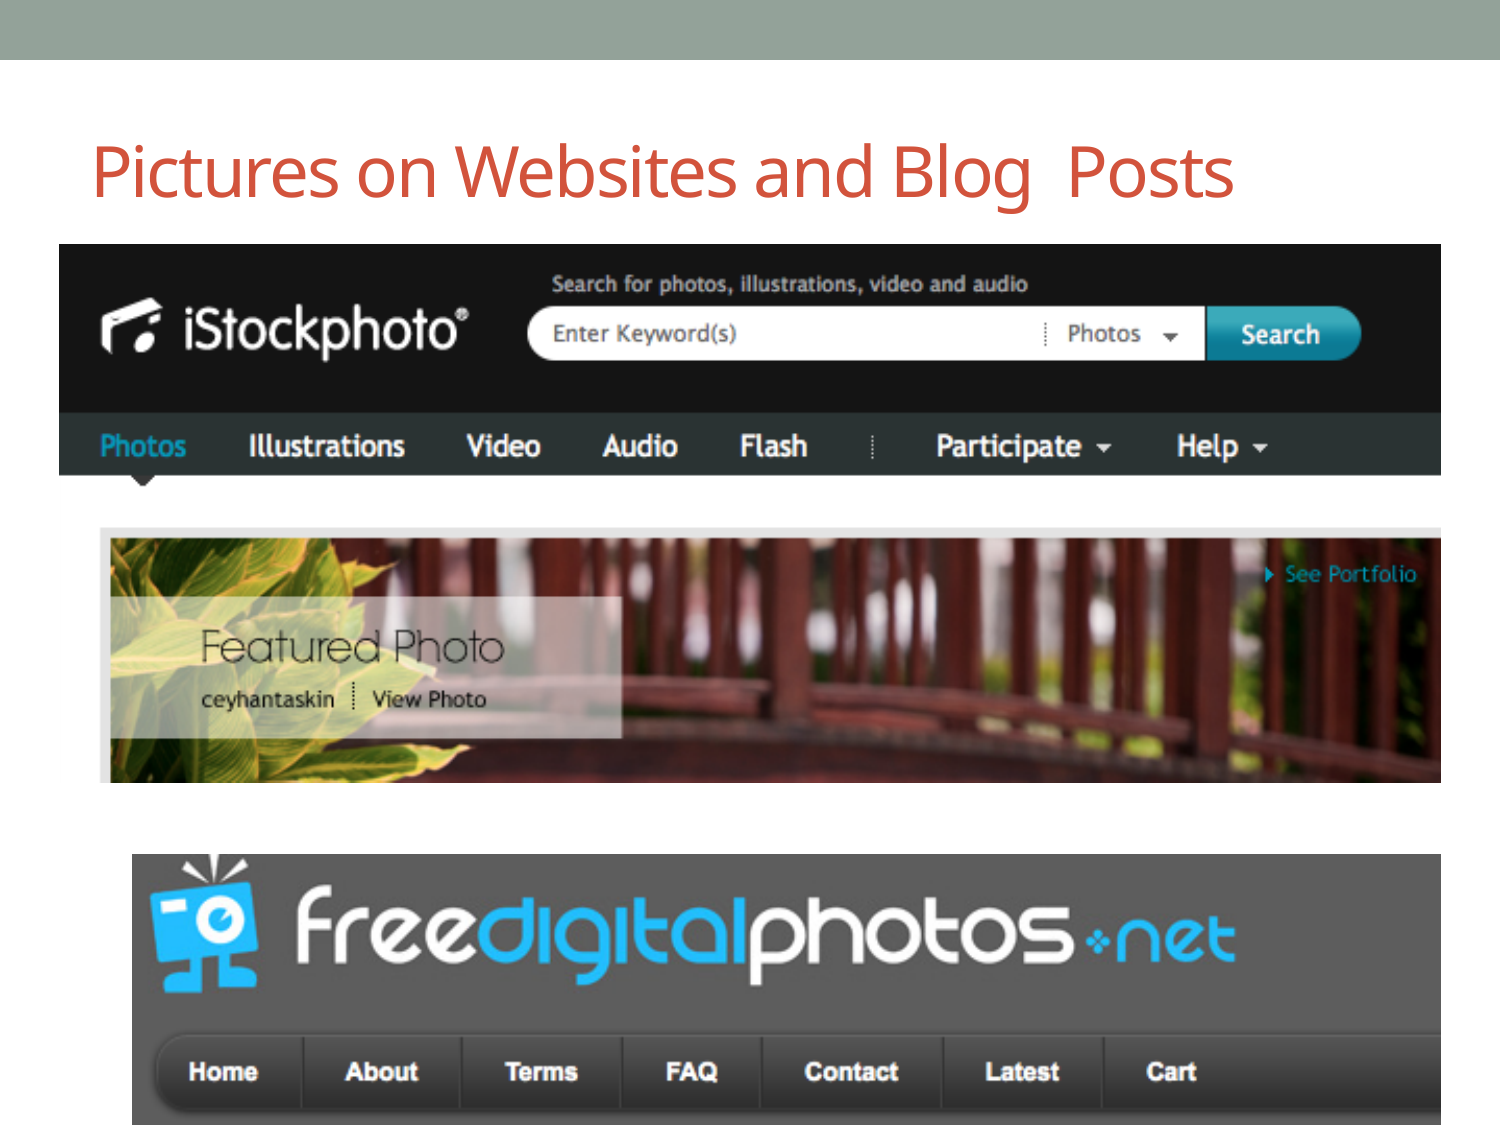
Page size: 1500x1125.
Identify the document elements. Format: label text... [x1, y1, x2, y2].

picture [131, 853, 1441, 1125]
picture [59, 244, 1441, 783]
title Pictures on Websites and Blog Posts [75, 87, 1425, 241]
